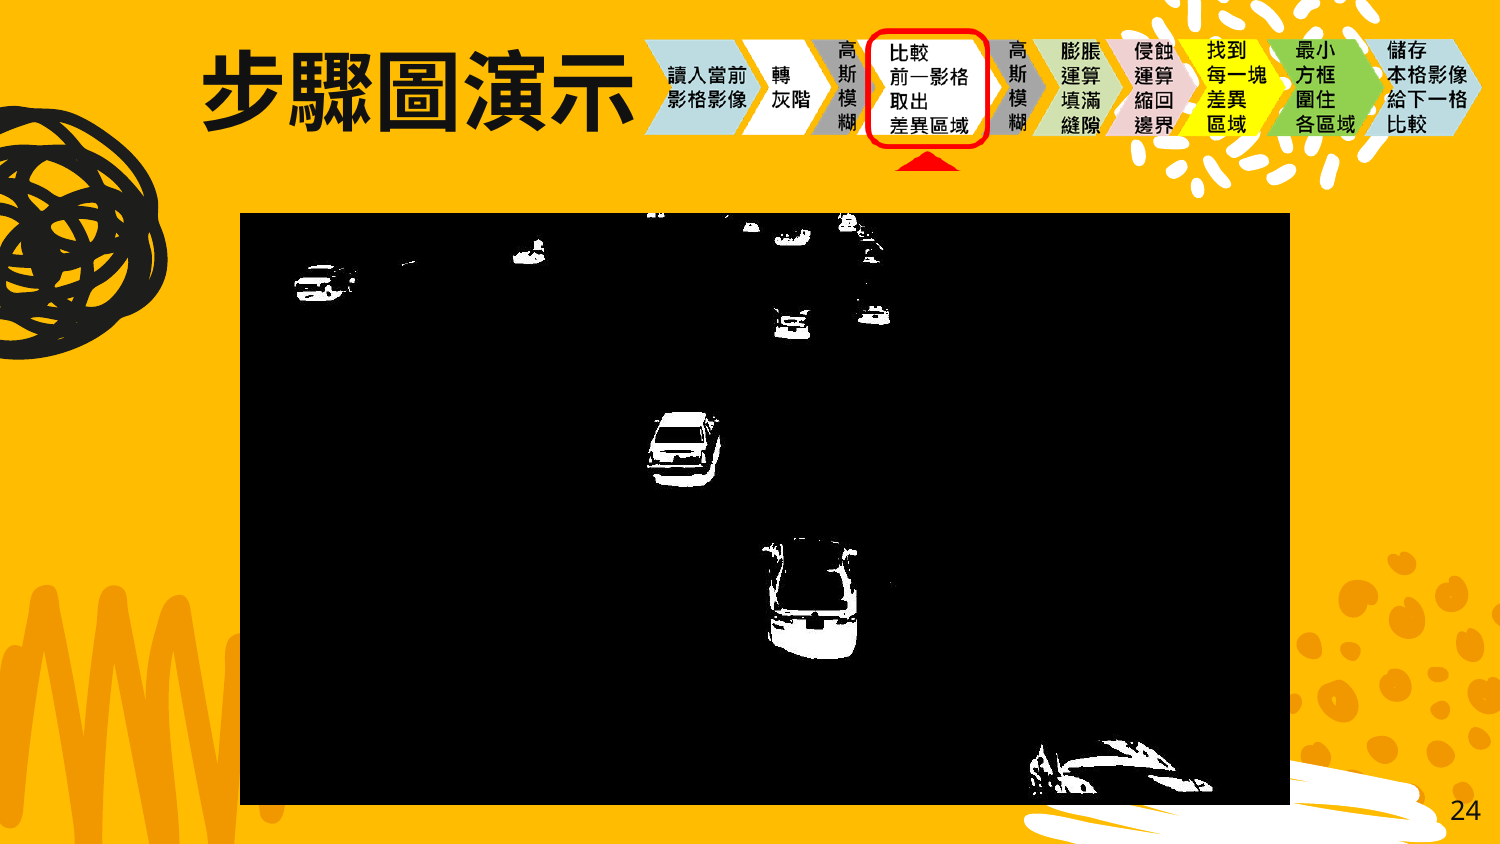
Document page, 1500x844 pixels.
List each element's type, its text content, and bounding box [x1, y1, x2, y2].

title 步驟圖演示 [199, 39, 638, 142]
picture [239, 213, 1291, 805]
slide_number 24 [1391, 779, 1482, 844]
picture [643, 28, 1482, 171]
